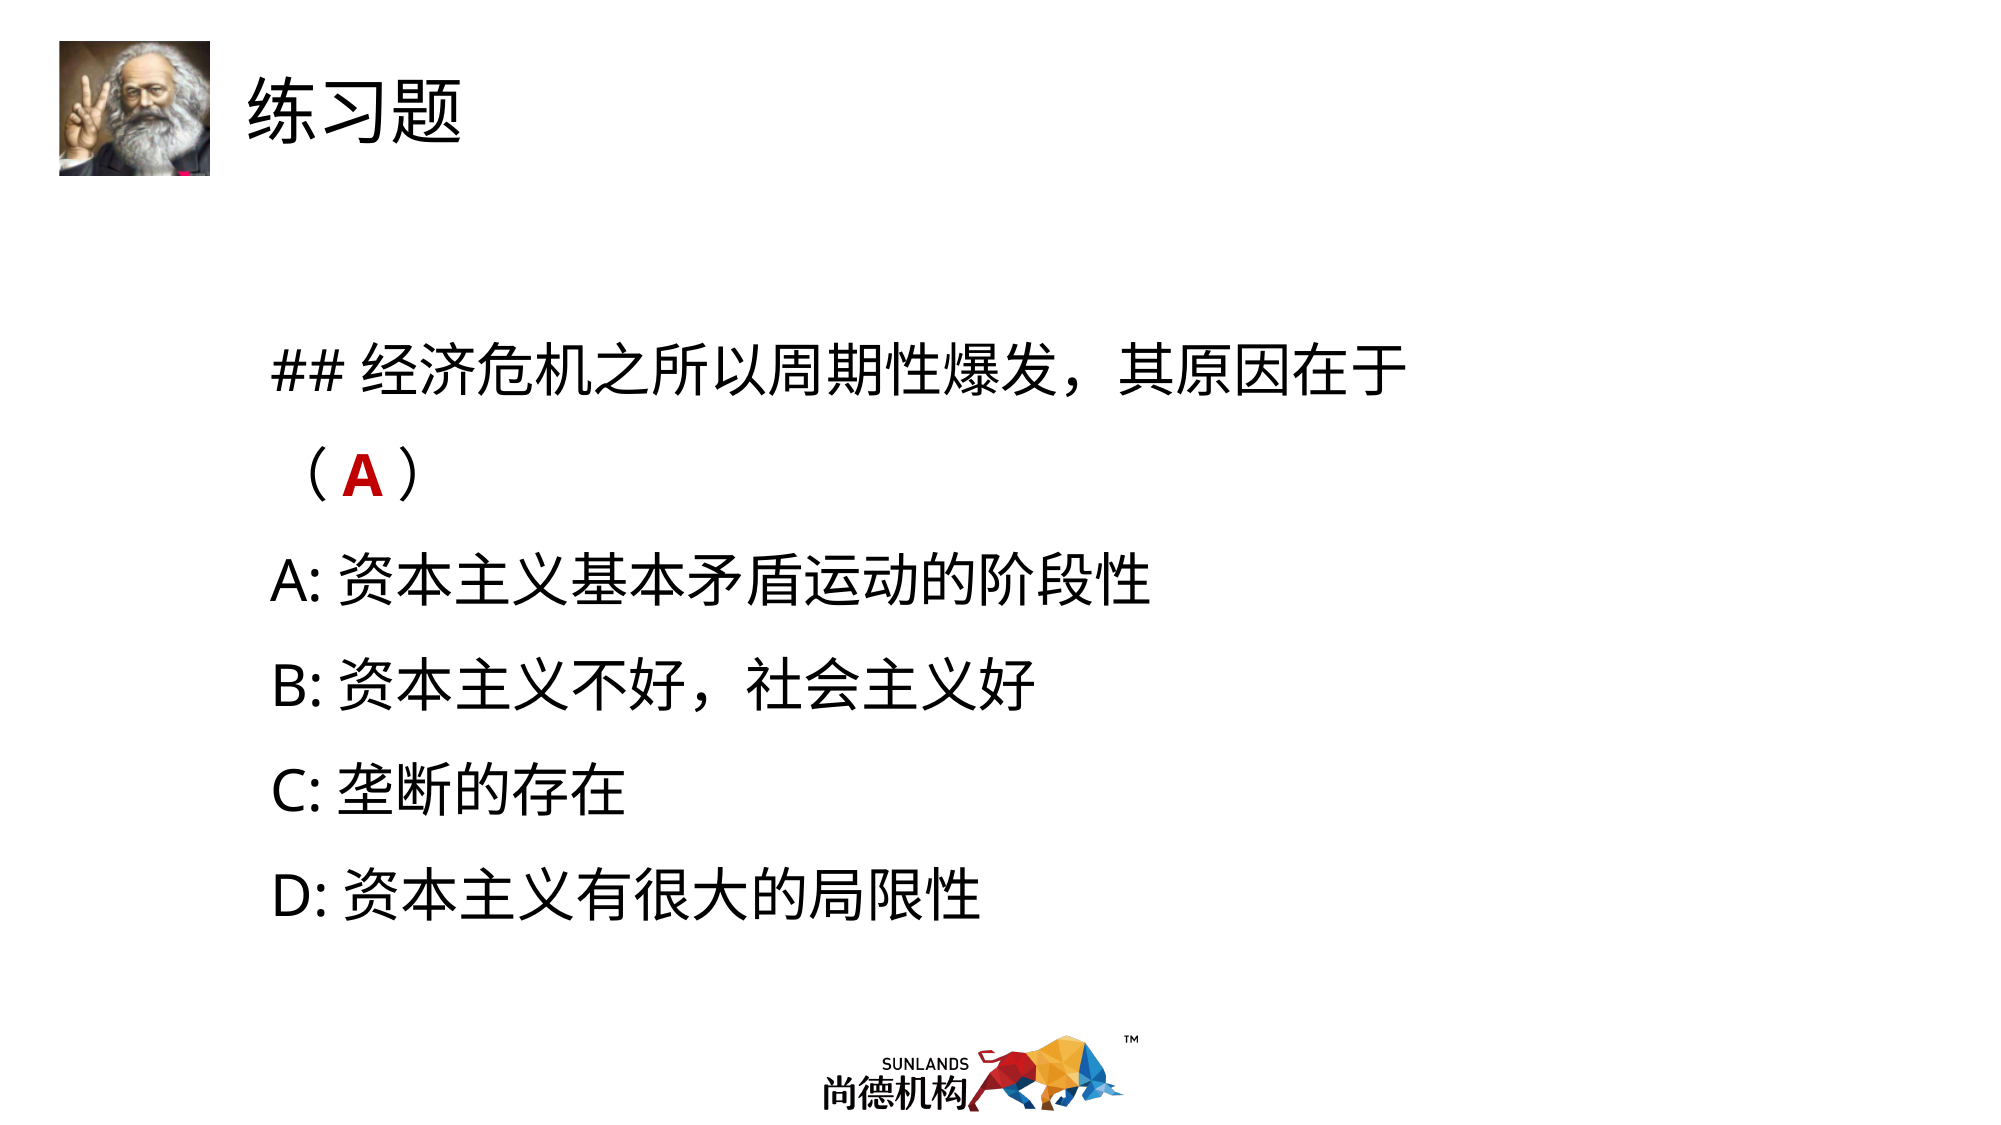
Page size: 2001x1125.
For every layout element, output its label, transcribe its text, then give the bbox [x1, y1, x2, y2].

picture [642, 936, 1320, 1125]
text_box ##经济危机之所以周期性爆发，其原因在于（A） A:资本主义基本矛盾运动的阶段性 B:资本主义不好，社会主义好 C:垄断的存在 D:资本主义有很大的局限性 [255, 290, 1544, 936]
picture [59, 41, 210, 176]
